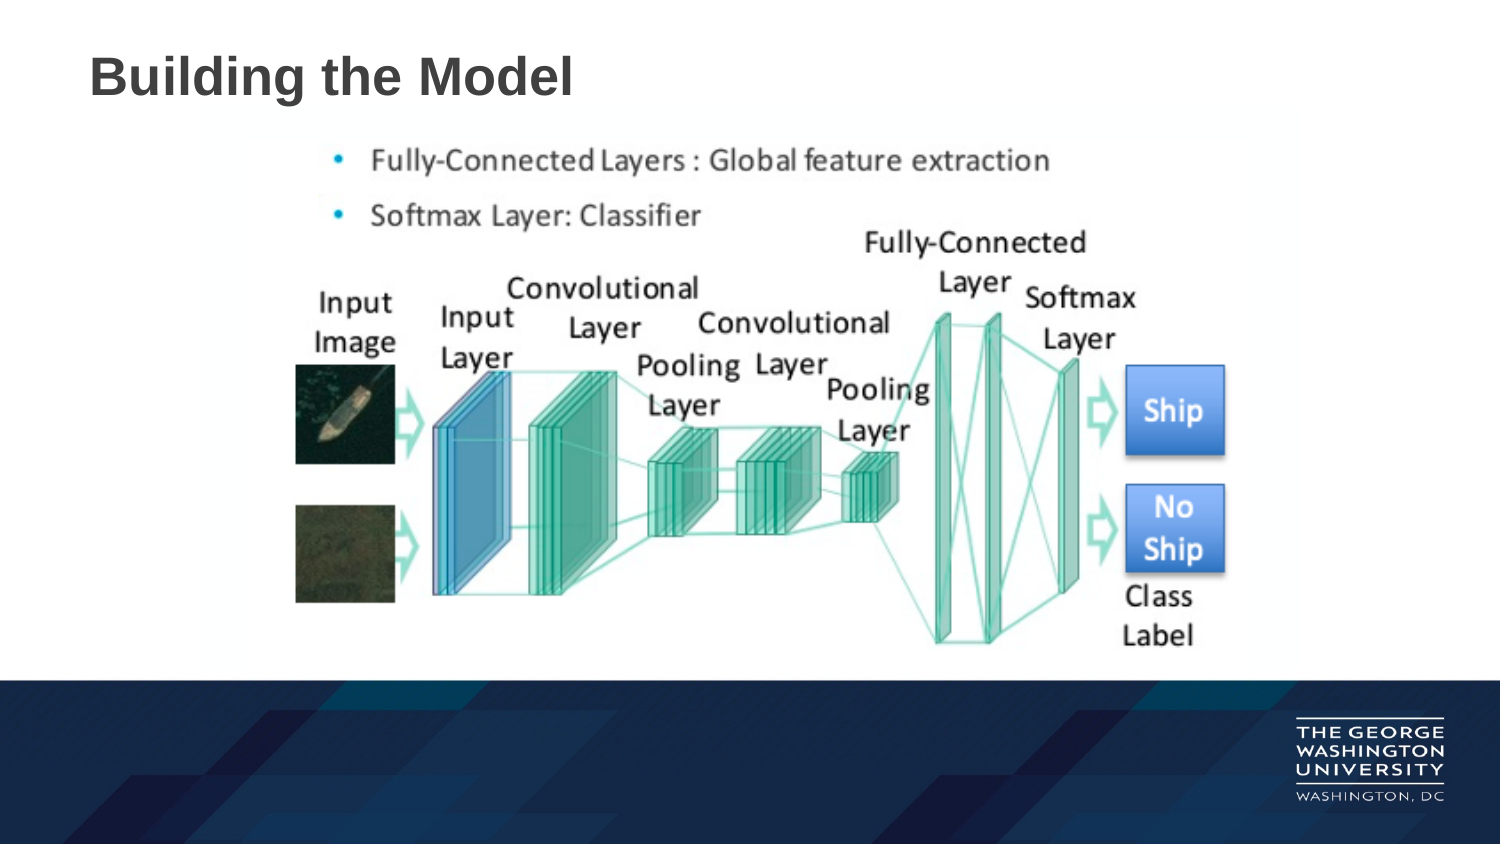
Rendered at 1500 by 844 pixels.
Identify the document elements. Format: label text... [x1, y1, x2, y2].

title Building the Model [75, 34, 1363, 164]
picture [0, 0, 1500, 844]
